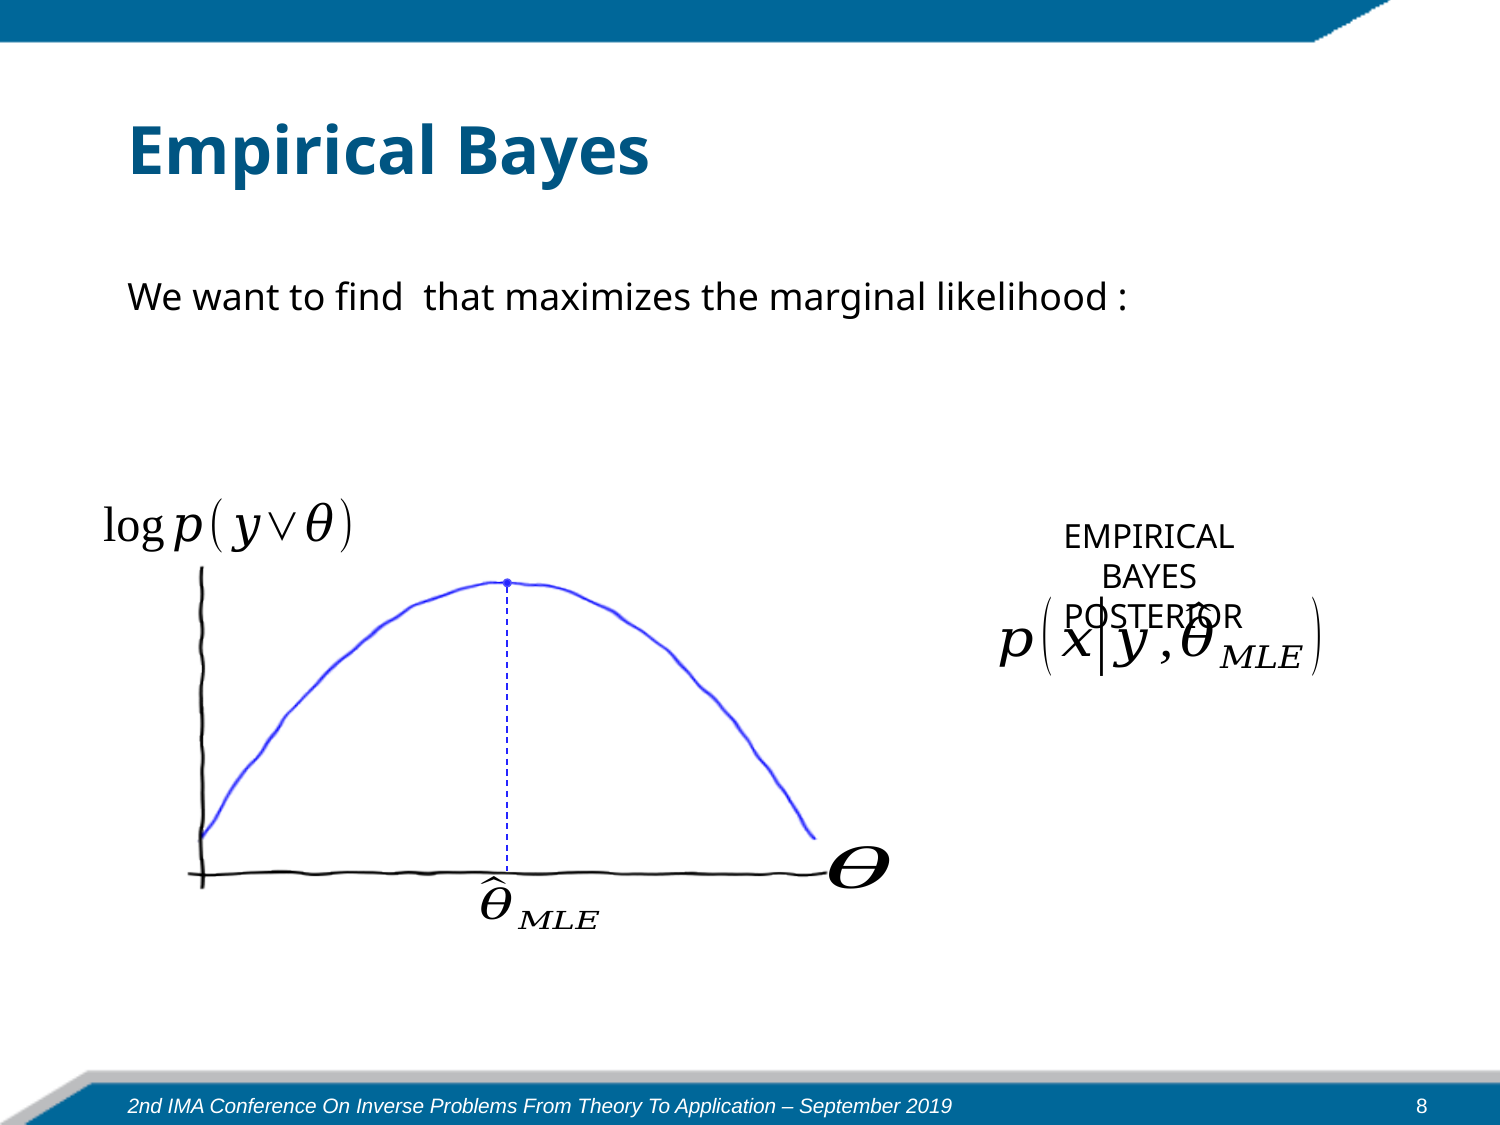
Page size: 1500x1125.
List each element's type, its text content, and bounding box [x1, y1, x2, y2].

picture [0, 0, 1500, 1125]
slide_number 8 [1401, 1075, 1500, 1125]
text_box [102, 494, 897, 935]
text_box EMPIRICAL BAYES POSTERIOR [1002, 507, 1296, 643]
title Empirical Bayes [112, 99, 1388, 288]
